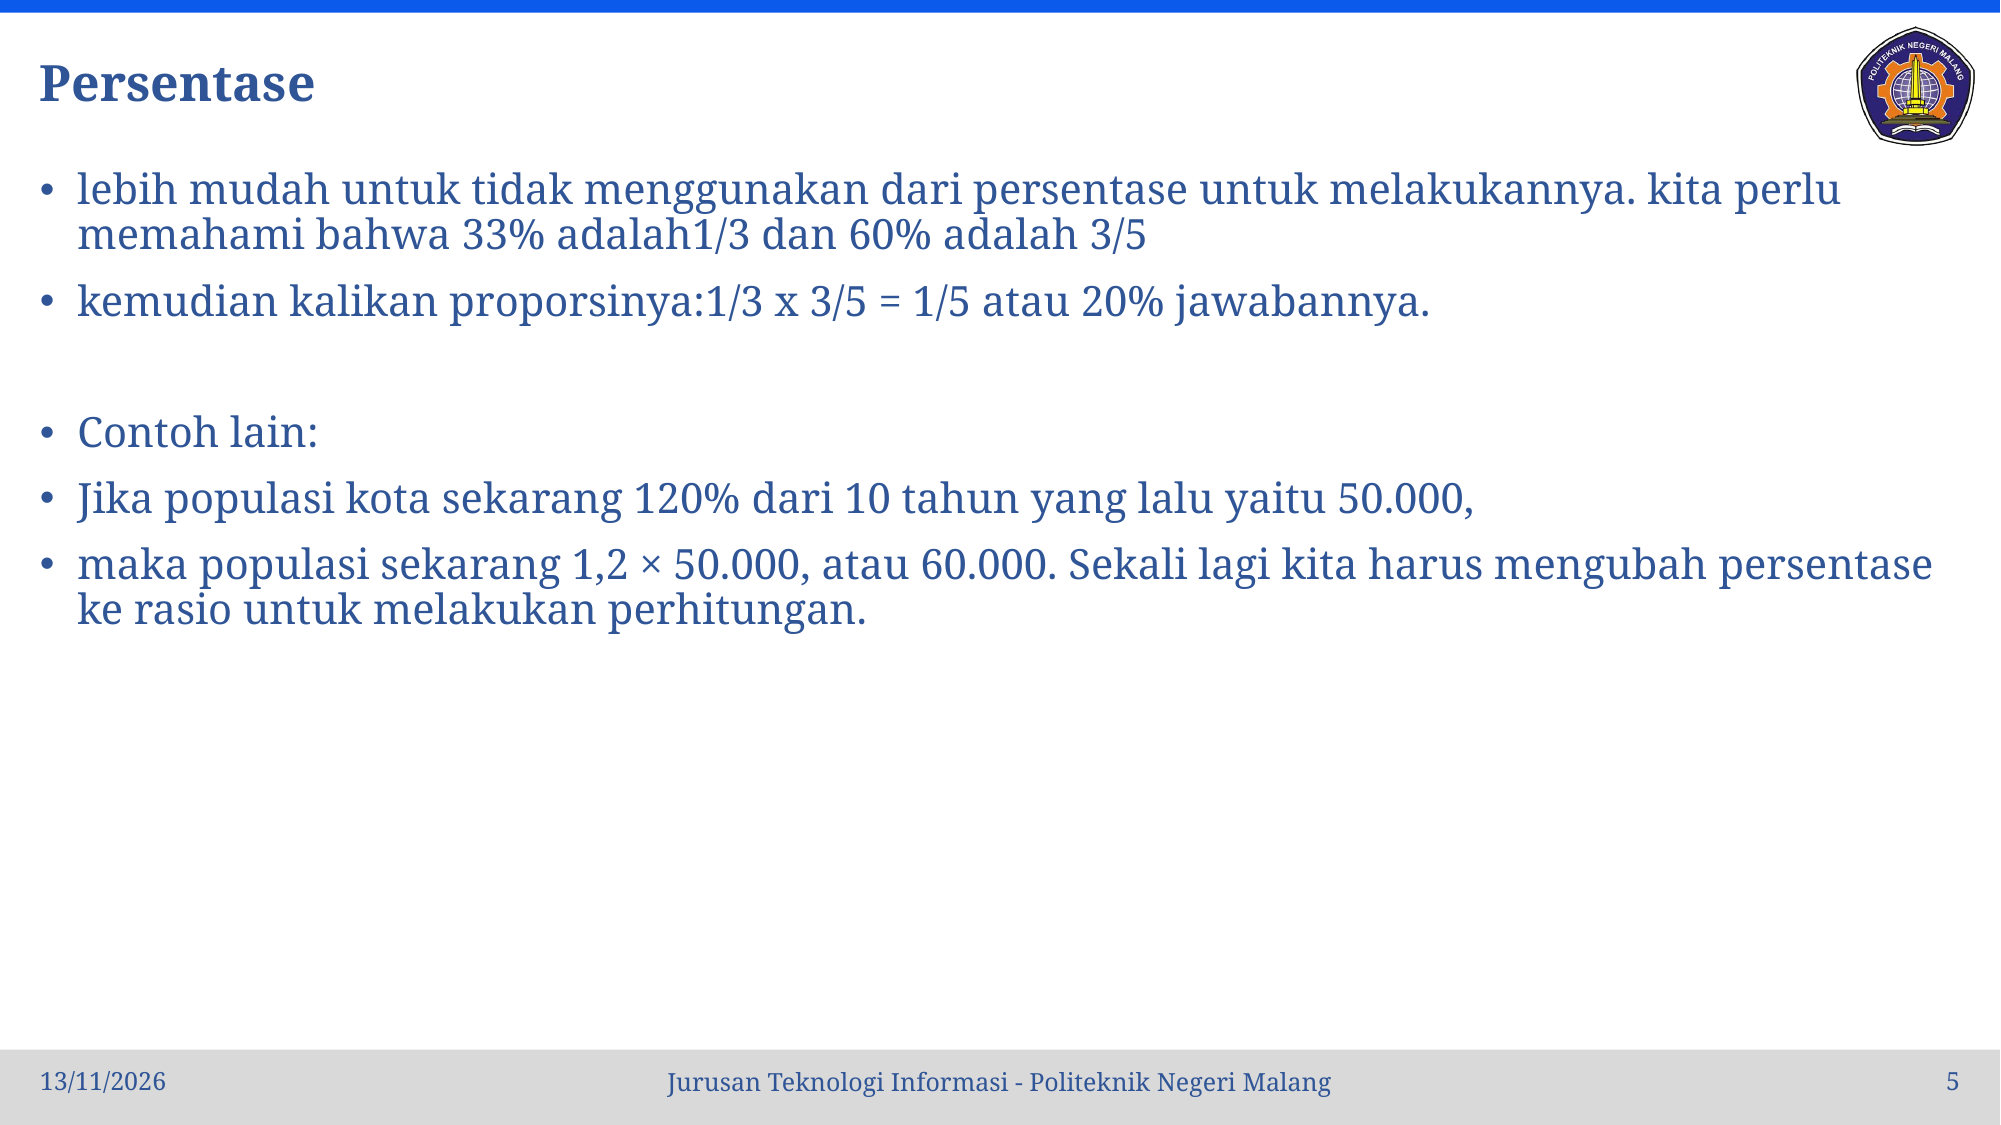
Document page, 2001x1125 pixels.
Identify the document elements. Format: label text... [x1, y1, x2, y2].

title Persentase [24, 28, 1838, 142]
slide_number 5 [1524, 1052, 1975, 1113]
picture [1856, 26, 1975, 146]
footer Jurusan Teknologi Informasi - Politeknik Negeri Malang [474, 1053, 1525, 1114]
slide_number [24, 1052, 475, 1113]
list lebih mudah untuk tidak menggunakan dari persentase untuk melakukannya. kita perlu memahami bahwa 33% adalah1/3 dan 60% adalah 3/5 kemudian kalikan proporsinya:1/3 x 3/5 = 1/5 atau 20% jawabannya. Contoh lain: Jika populasi kota sekarang 120% dari 10 tahun yang lalu yaitu 50.000, maka populasi sekarang 1,2 × 50.000, atau 60.000. Sekali lagi kita harus mengubah persentase ke rasio untuk melakukan perhitungan. [24, 161, 1975, 1034]
